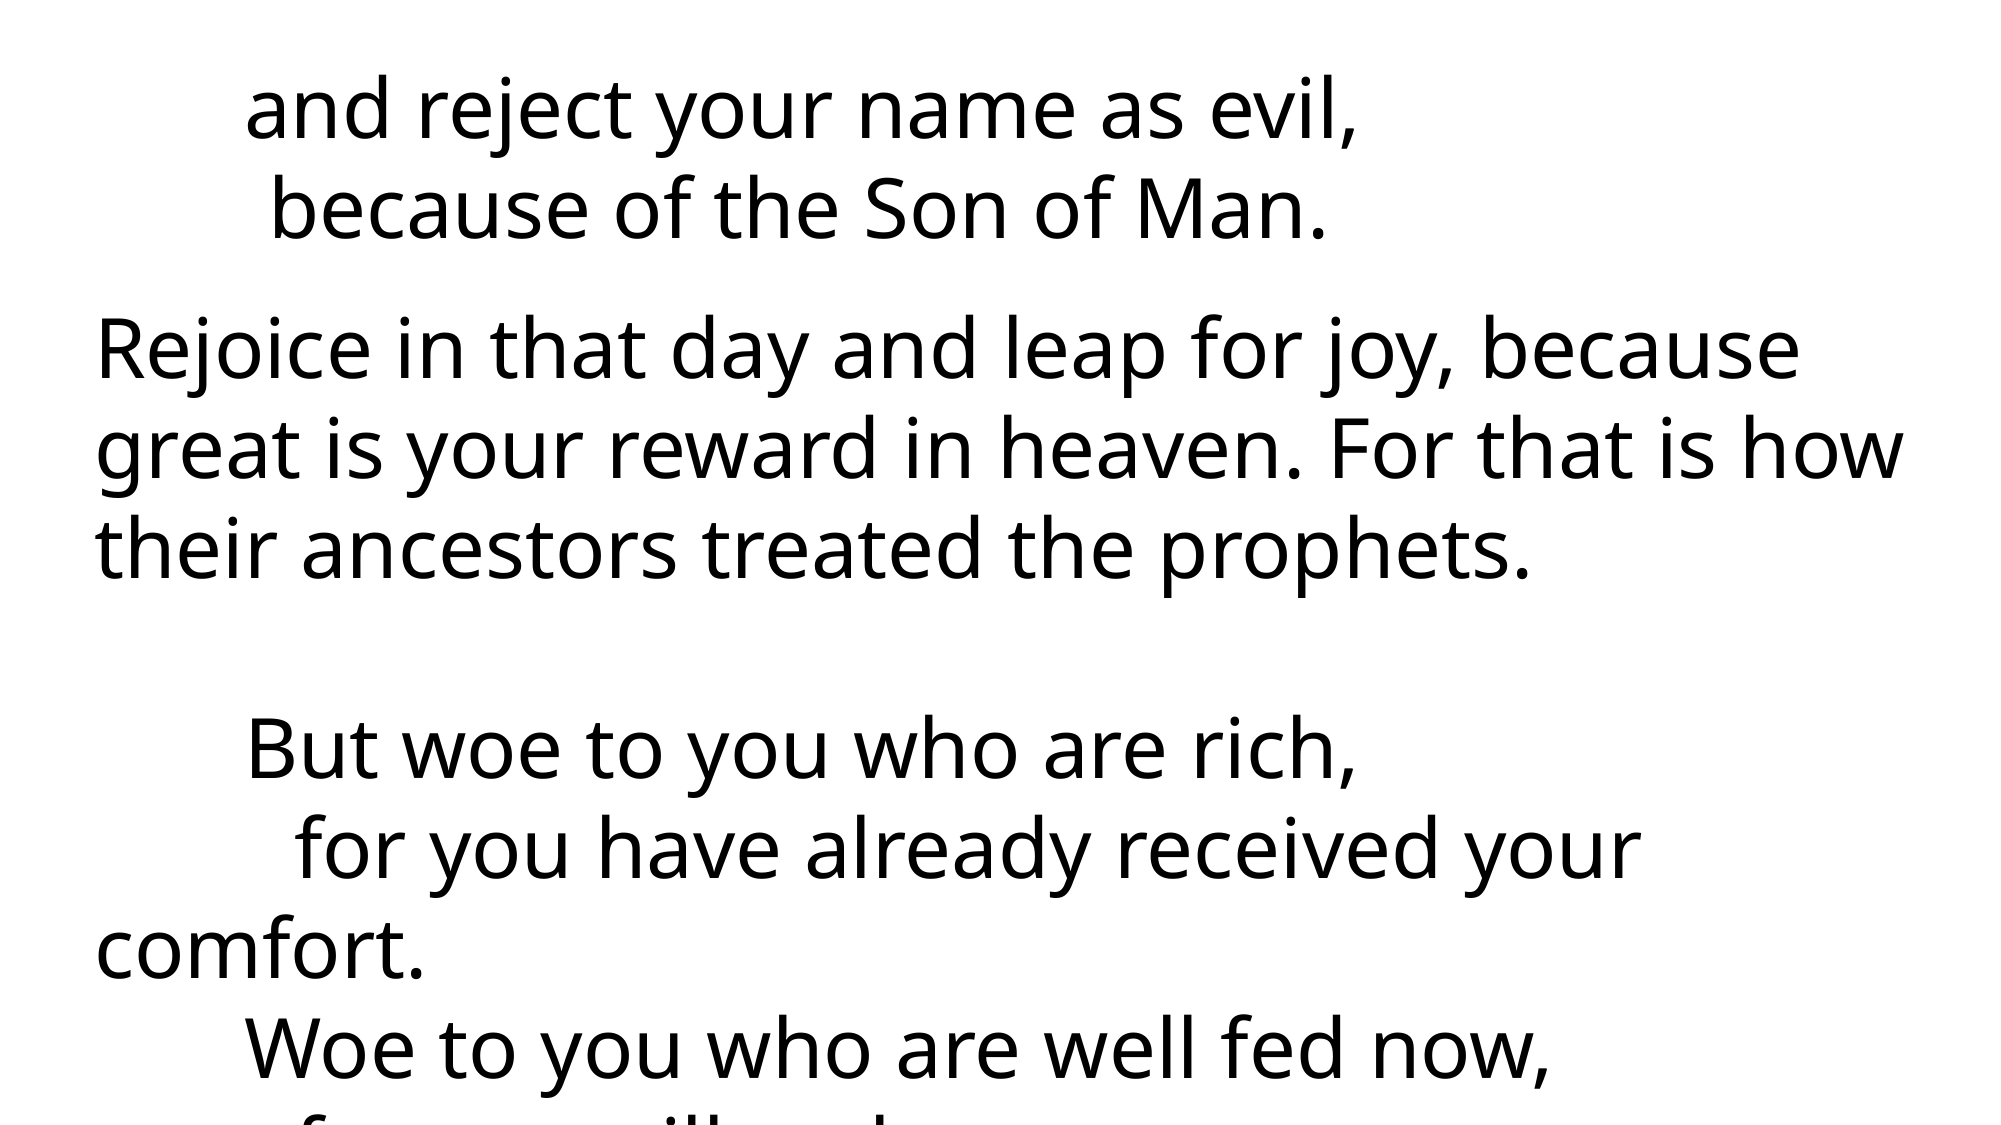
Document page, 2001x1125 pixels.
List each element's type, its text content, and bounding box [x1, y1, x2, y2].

text_box and reject your name as evil, because of the Son of Man. Rejoice in that day and leap for joy, because great is your reward in heaven. For that is how their ancestors treated the prophets. But woe to you who are rich, for you have already received your comfort. Woe to you who are well fed now, for you will go hungry. [79, 48, 1973, 1125]
